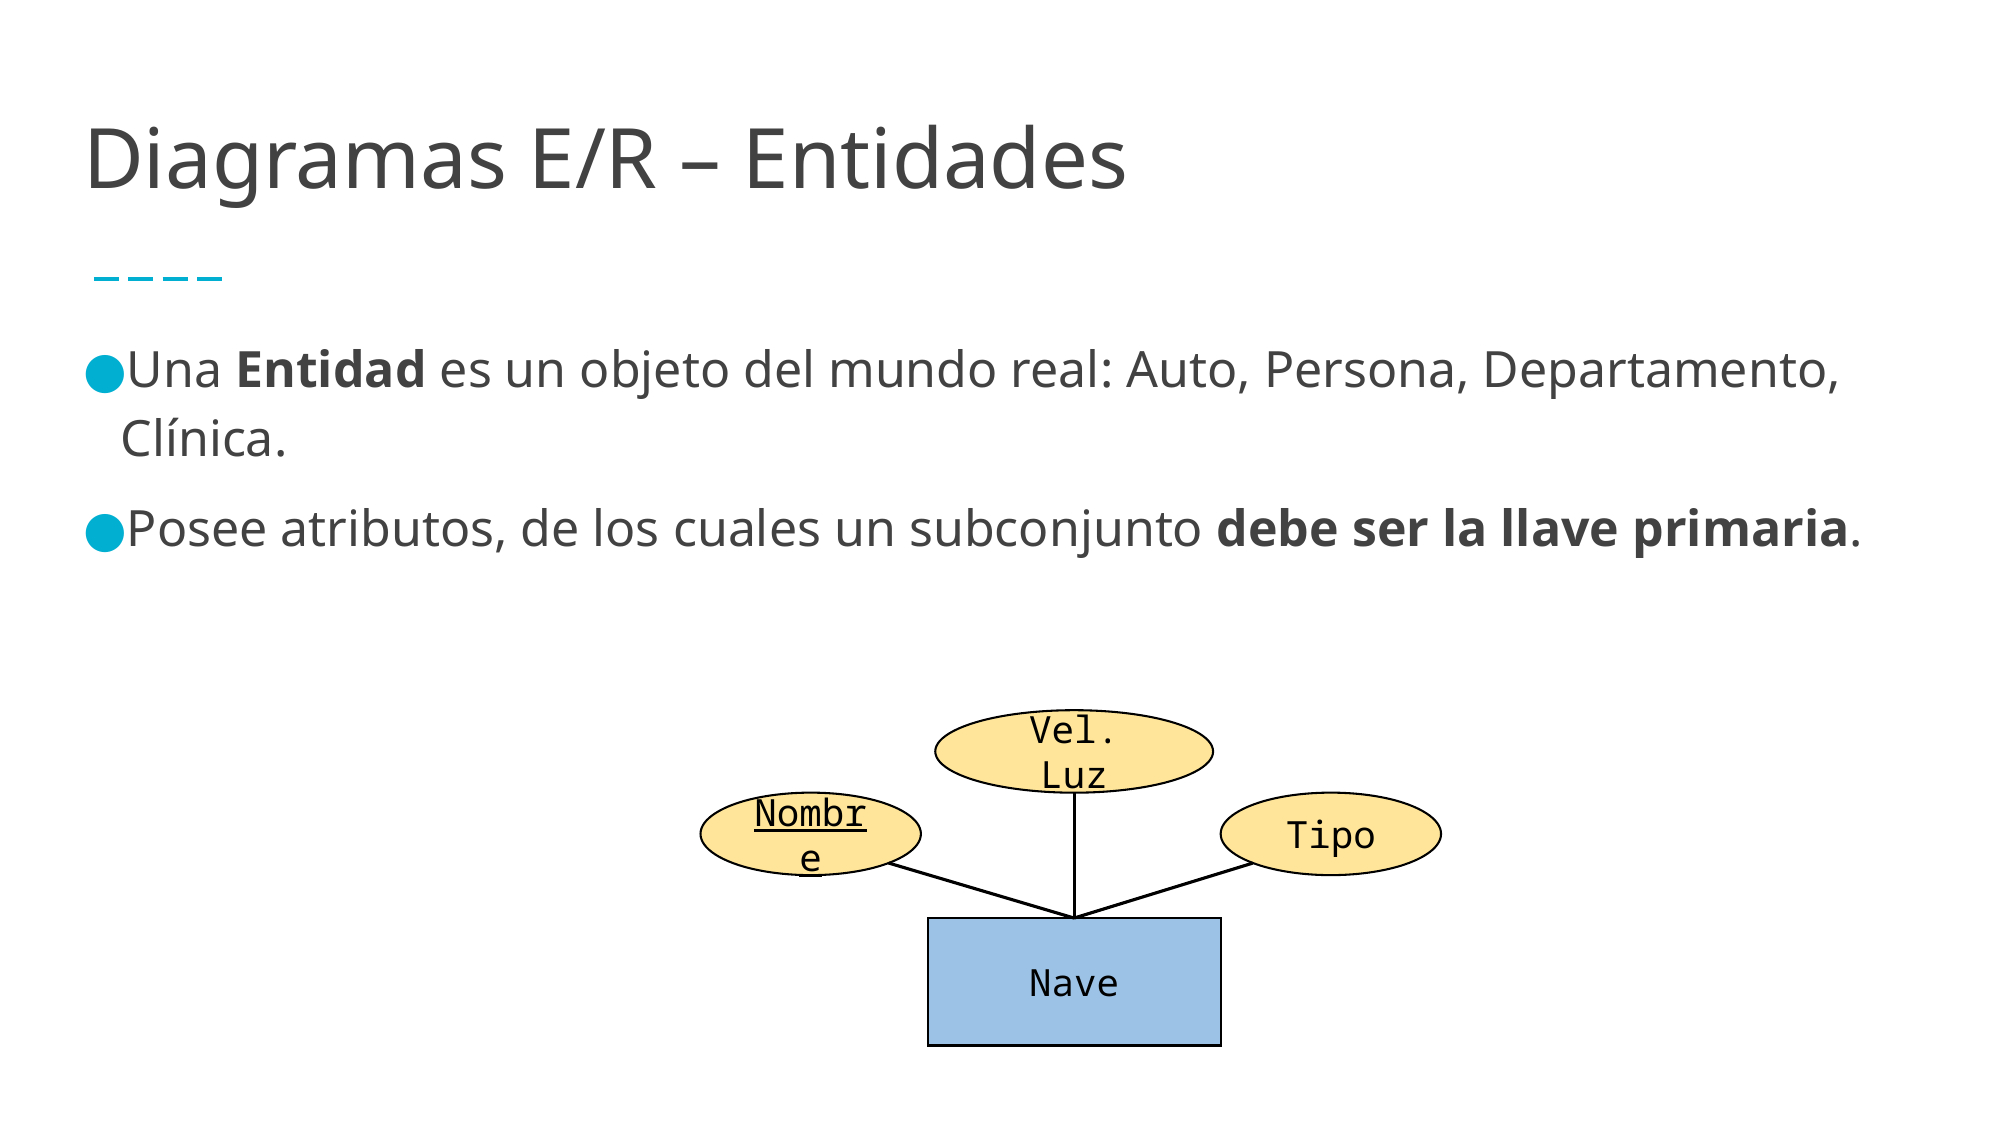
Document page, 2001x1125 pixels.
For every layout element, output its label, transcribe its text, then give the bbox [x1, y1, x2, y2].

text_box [888, 862, 1072, 919]
title Diagramas E/R – Entidades [68, 81, 1932, 242]
text_box Vel. Luz [935, 710, 1214, 793]
text_box Nave [927, 926, 1221, 1046]
text_box Nombre [700, 792, 921, 876]
list Una Entidad es un objeto del mundo real: Auto, Persona, Departamento, Clínica. Posee atributos, de los cuales un subconjunto debe ser la llave primaria. [68, 321, 1932, 1000]
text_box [1073, 862, 1254, 919]
text_box Tipo [1220, 792, 1442, 876]
